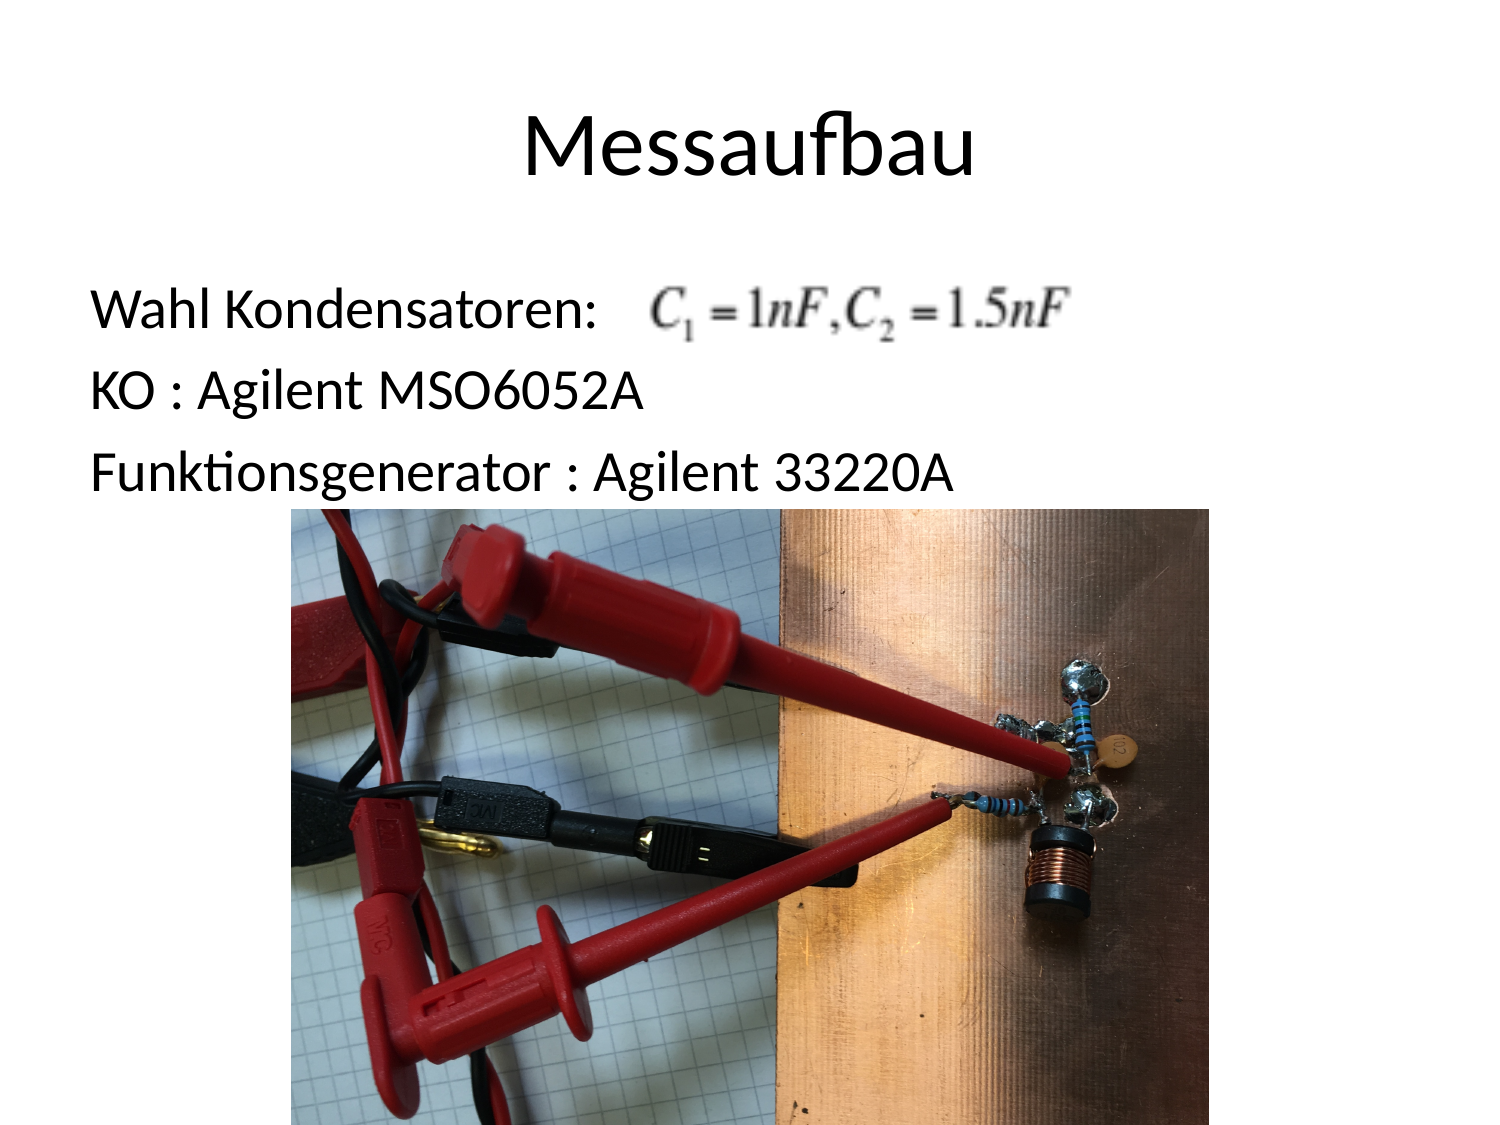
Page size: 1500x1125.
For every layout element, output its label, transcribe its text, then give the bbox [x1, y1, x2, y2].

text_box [645, 277, 1079, 347]
list Wahl Kondensatoren: KO : Agilent MSO6052A Funktionsgenerator : Agilent 33220A [75, 262, 1425, 1005]
title Messaufbau [75, 45, 1425, 233]
picture [290, 509, 1210, 1125]
